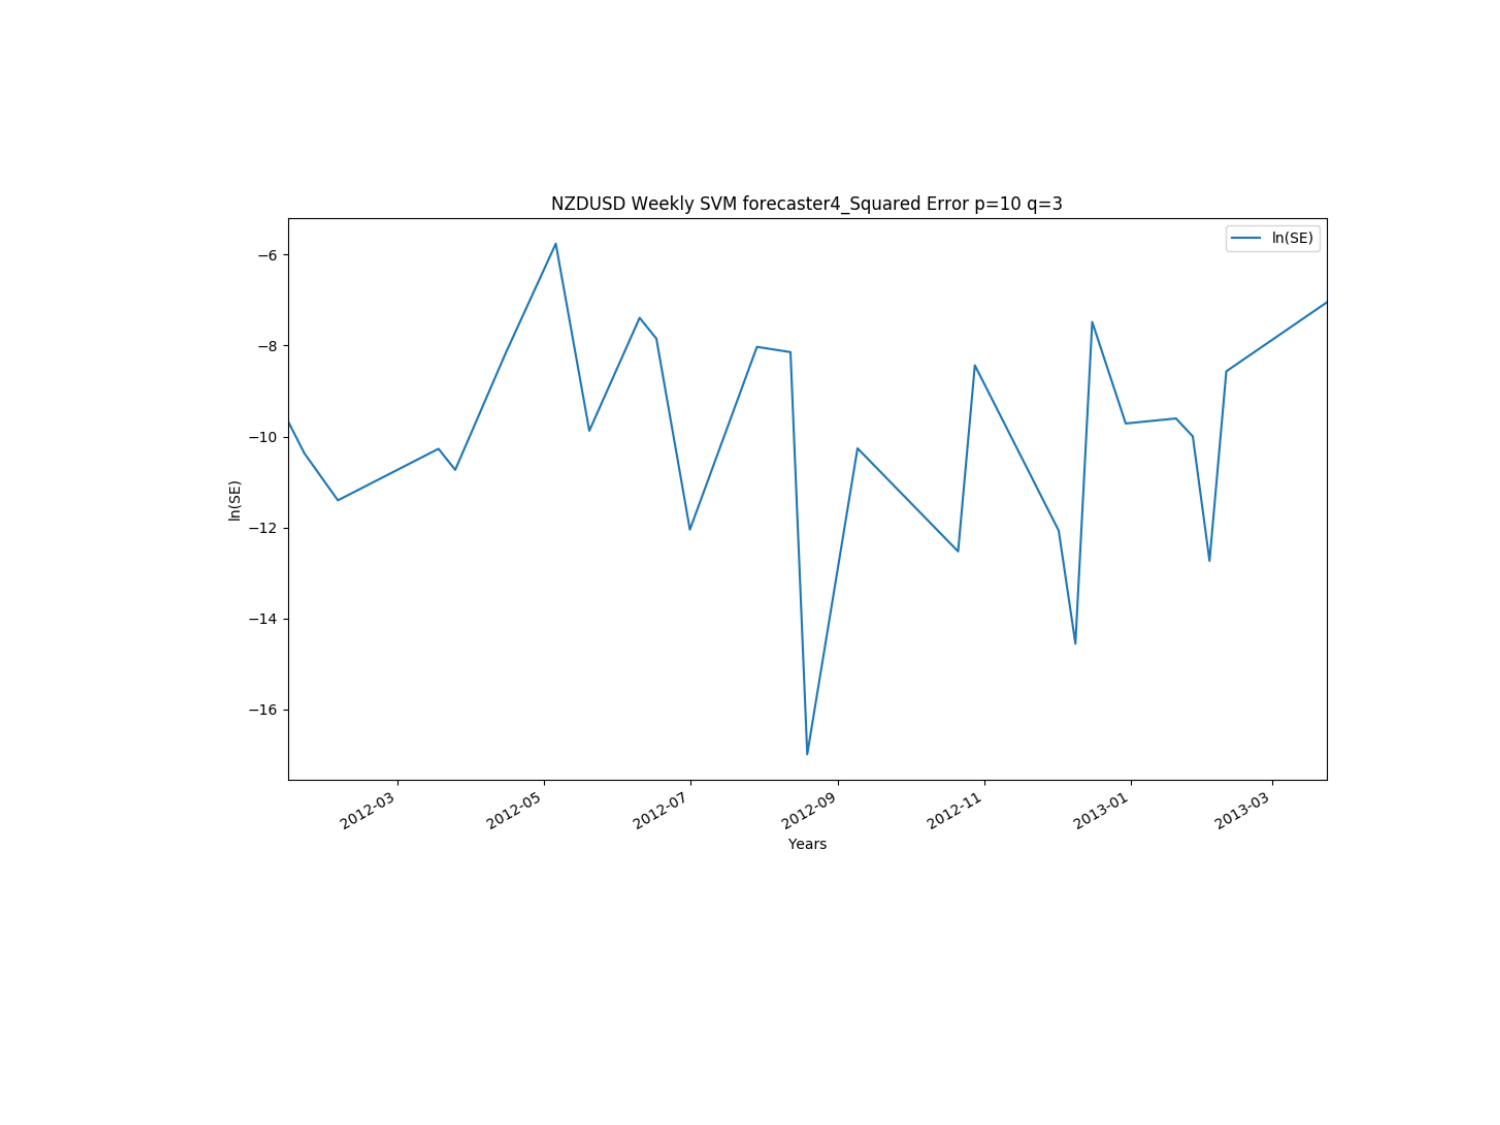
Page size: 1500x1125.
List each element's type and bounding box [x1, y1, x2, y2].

picture [119, 119, 1461, 946]
